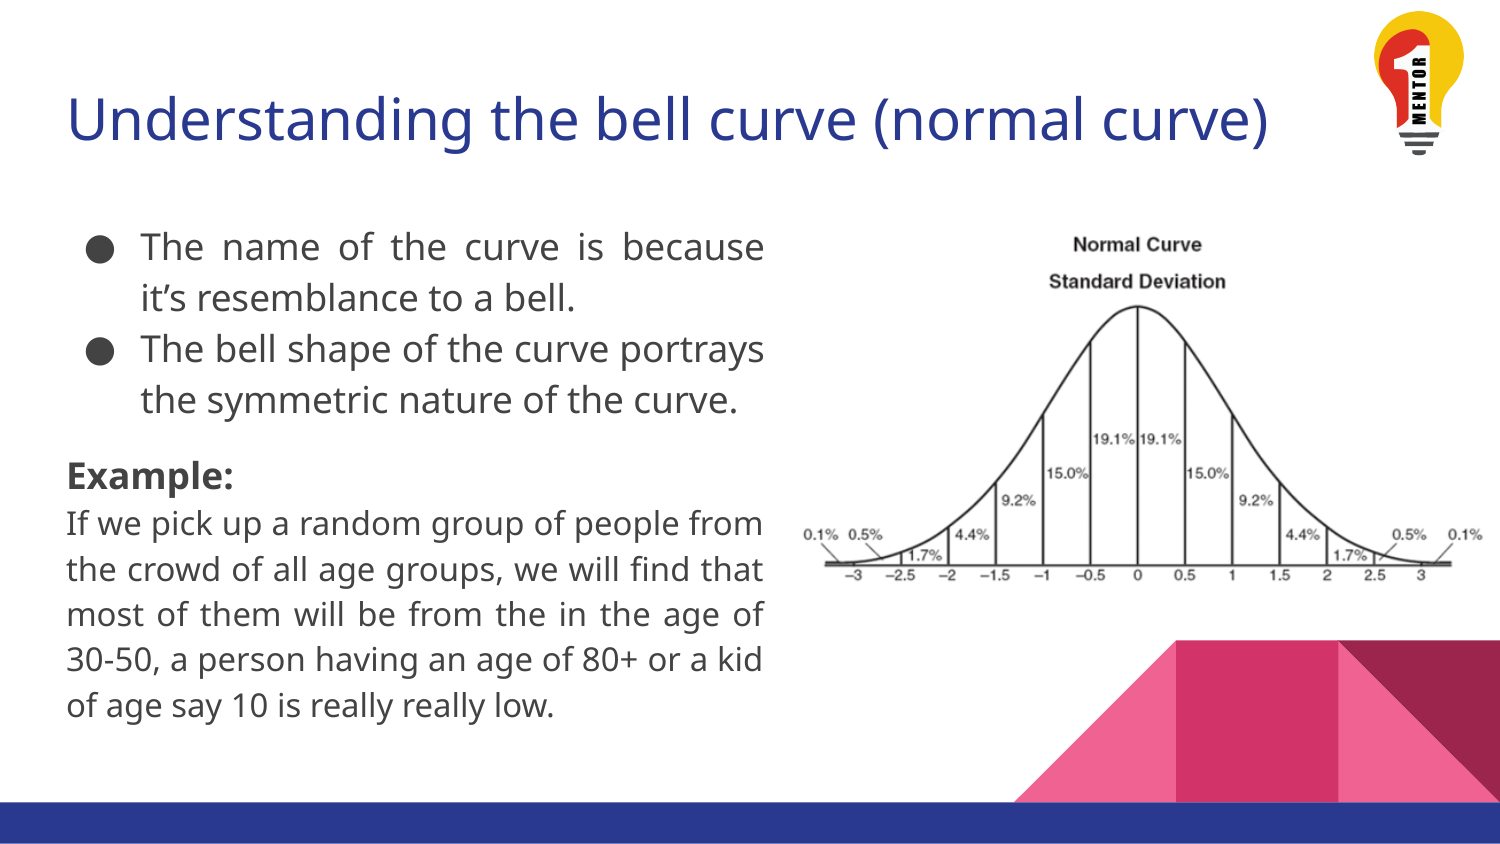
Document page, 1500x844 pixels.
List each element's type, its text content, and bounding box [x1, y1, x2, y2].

list The name of the curve is because it’s resemblance to a bell. The bell shape of the curve portrays the symmetric nature of the curve. Example: If we pick up a random group of people from the crowd of all age groups, we will find that most of them will be from the in the age of 30-50, a person having an age of 80+ or a kid of age say 10 is really really low. [51, 201, 781, 750]
picture [779, 214, 1500, 596]
title Understanding the bell curve (normal curve) [51, 67, 1369, 167]
picture [1374, 11, 1465, 168]
